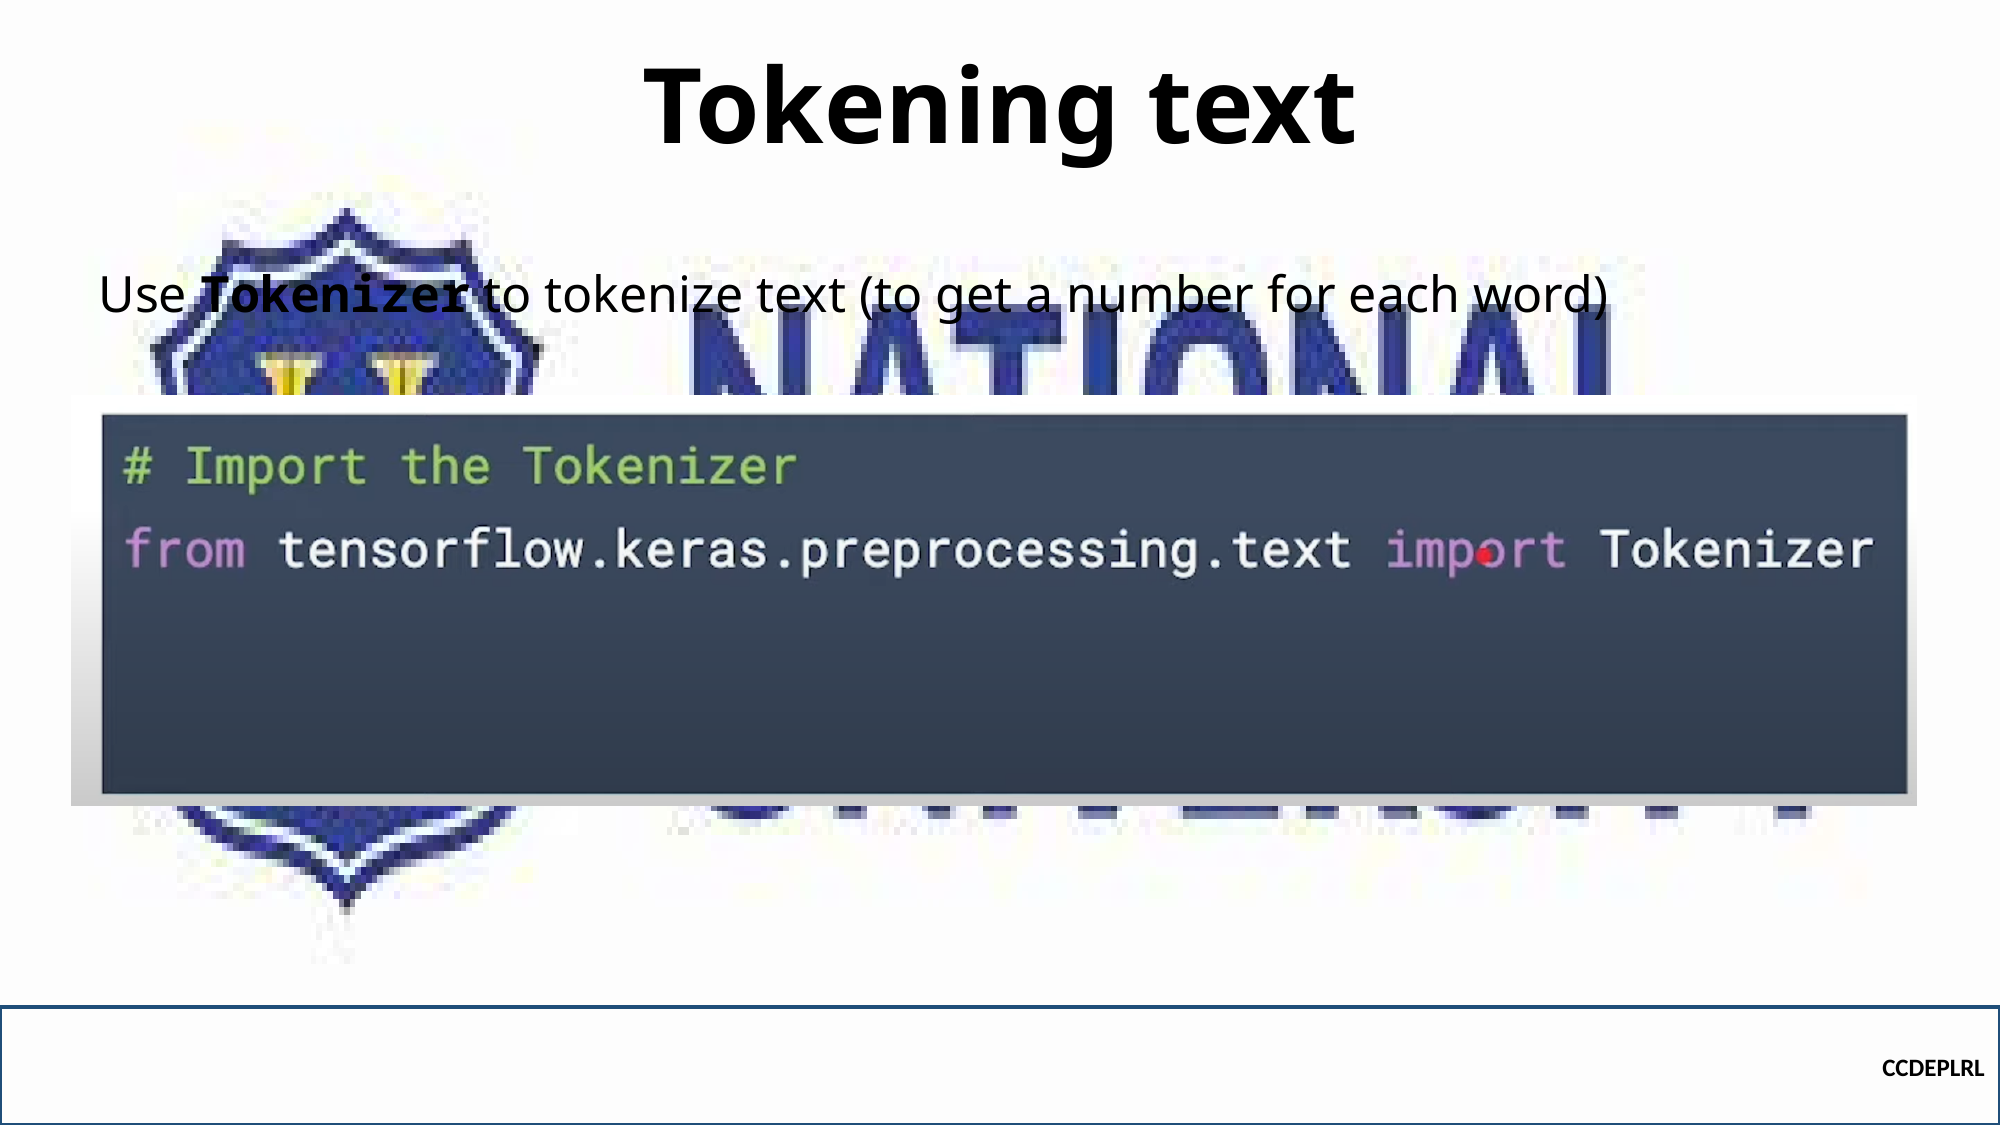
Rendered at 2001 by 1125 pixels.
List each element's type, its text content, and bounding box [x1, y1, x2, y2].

text_box [83, 331, 1916, 395]
footer CCDEPLRL [0, 1007, 2000, 1125]
text_box Use Tokenizer to tokenize text (to get a number for each word) [83, 255, 1916, 331]
title Tokening text [180, 55, 1820, 172]
picture [0, 0, 2000, 1007]
text_box [83, 172, 1916, 255]
